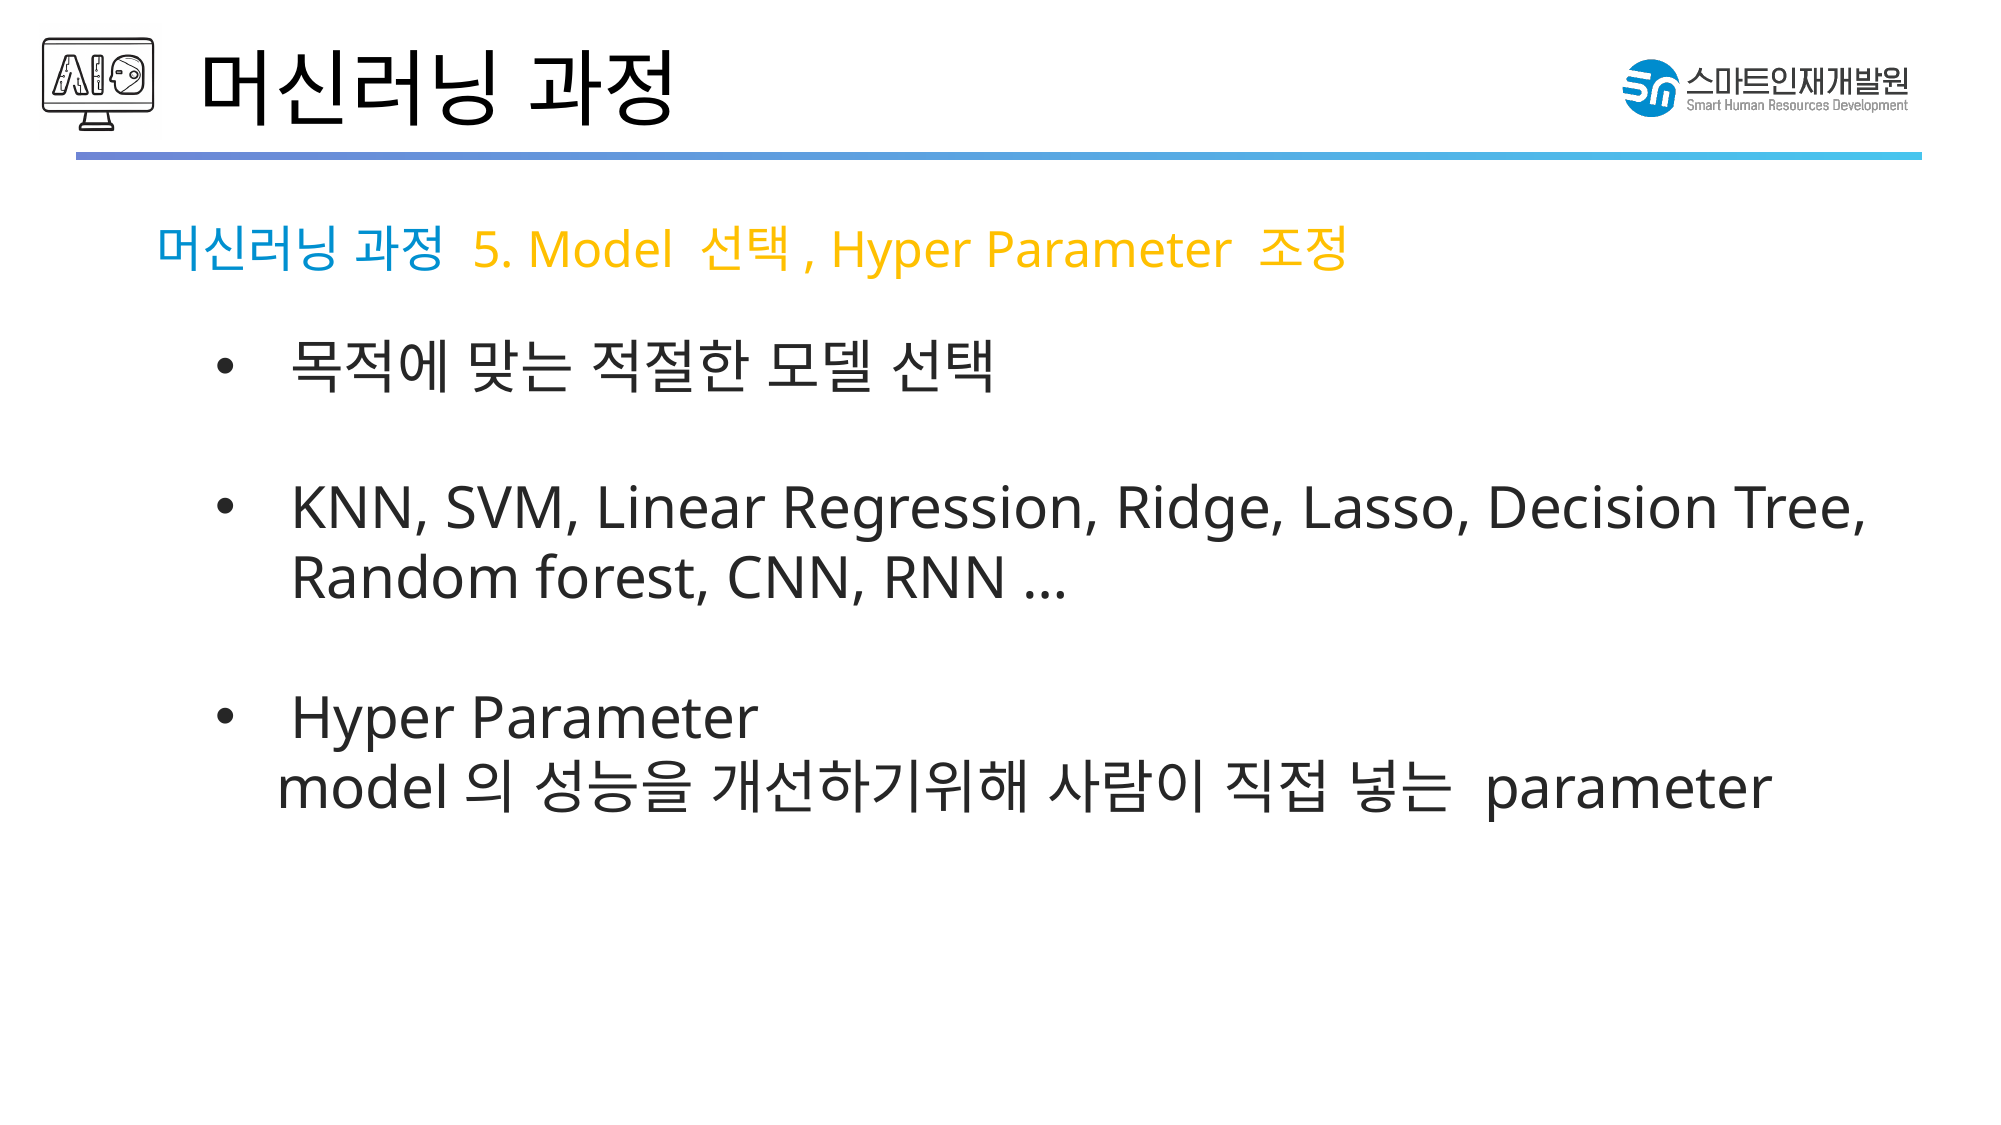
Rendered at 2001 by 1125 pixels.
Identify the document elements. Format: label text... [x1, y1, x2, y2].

text_box 머신러닝 과정 5. Model 선택, Hyper Parameter 조정 [141, 209, 1509, 285]
picture [1609, 47, 1922, 129]
picture [76, 152, 1922, 160]
text_box 목적에 맞는 적절한 모델 선택 KNN, SVM, Linear Regression, Ridge, Lasso, Decision Tree, Random forest, CNN, RNN … Hyper Parameter model의 성능을 개선하기위해 사람이 직접 넣는 parameter [195, 320, 1923, 830]
picture [39, 23, 162, 140]
text_box 머신러닝 과정 [183, 29, 696, 144]
